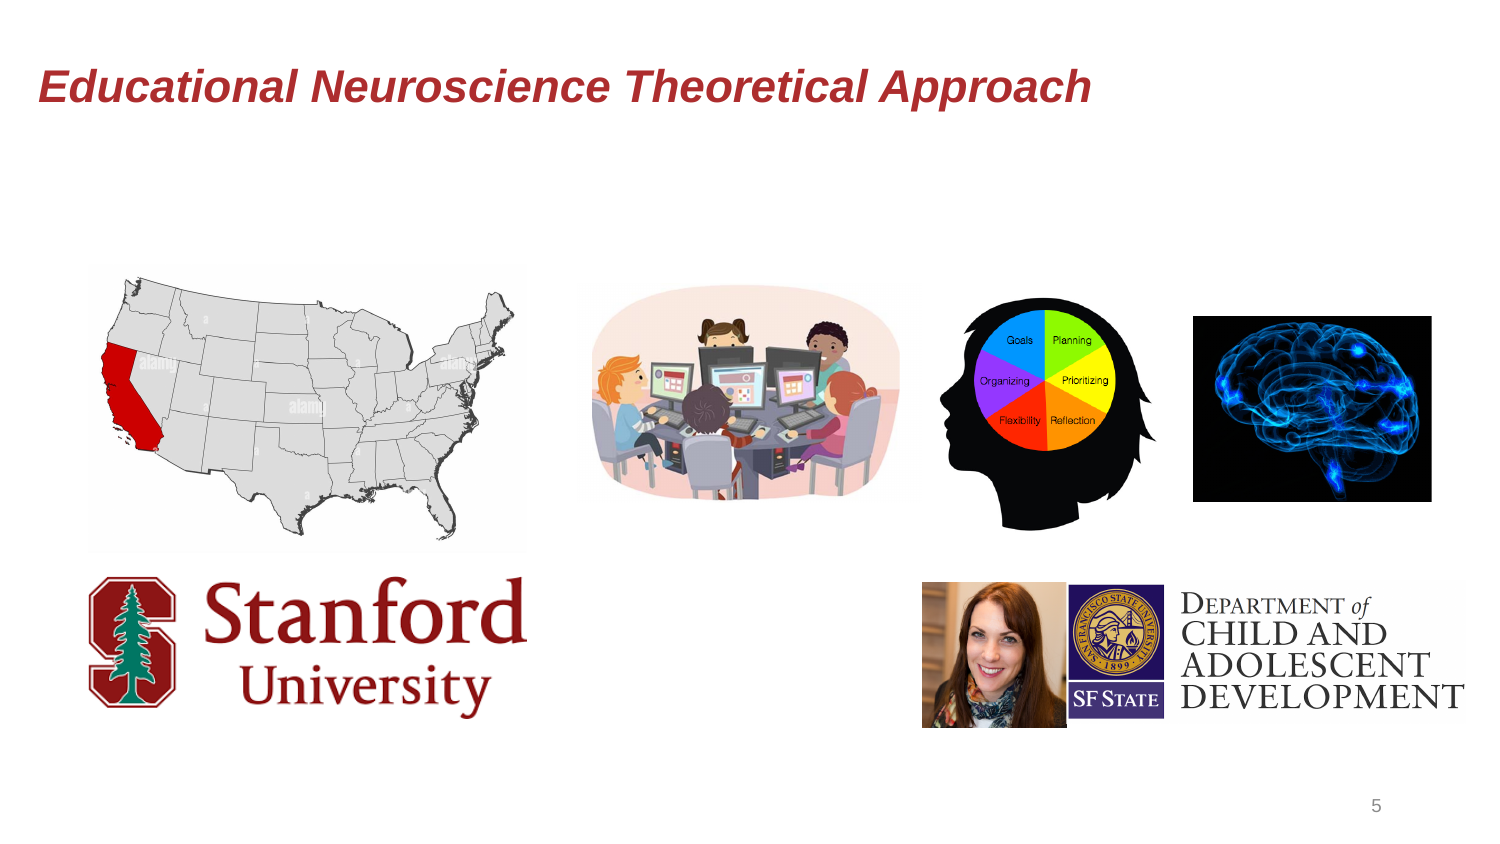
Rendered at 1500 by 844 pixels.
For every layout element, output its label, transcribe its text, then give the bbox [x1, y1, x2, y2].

picture [577, 282, 1432, 549]
picture [921, 580, 1466, 728]
slide_number 5 [1059, 782, 1397, 827]
text_box Educational Neuroscience Theoretical Approach [23, 49, 1204, 120]
picture [87, 576, 527, 719]
picture [87, 264, 527, 553]
